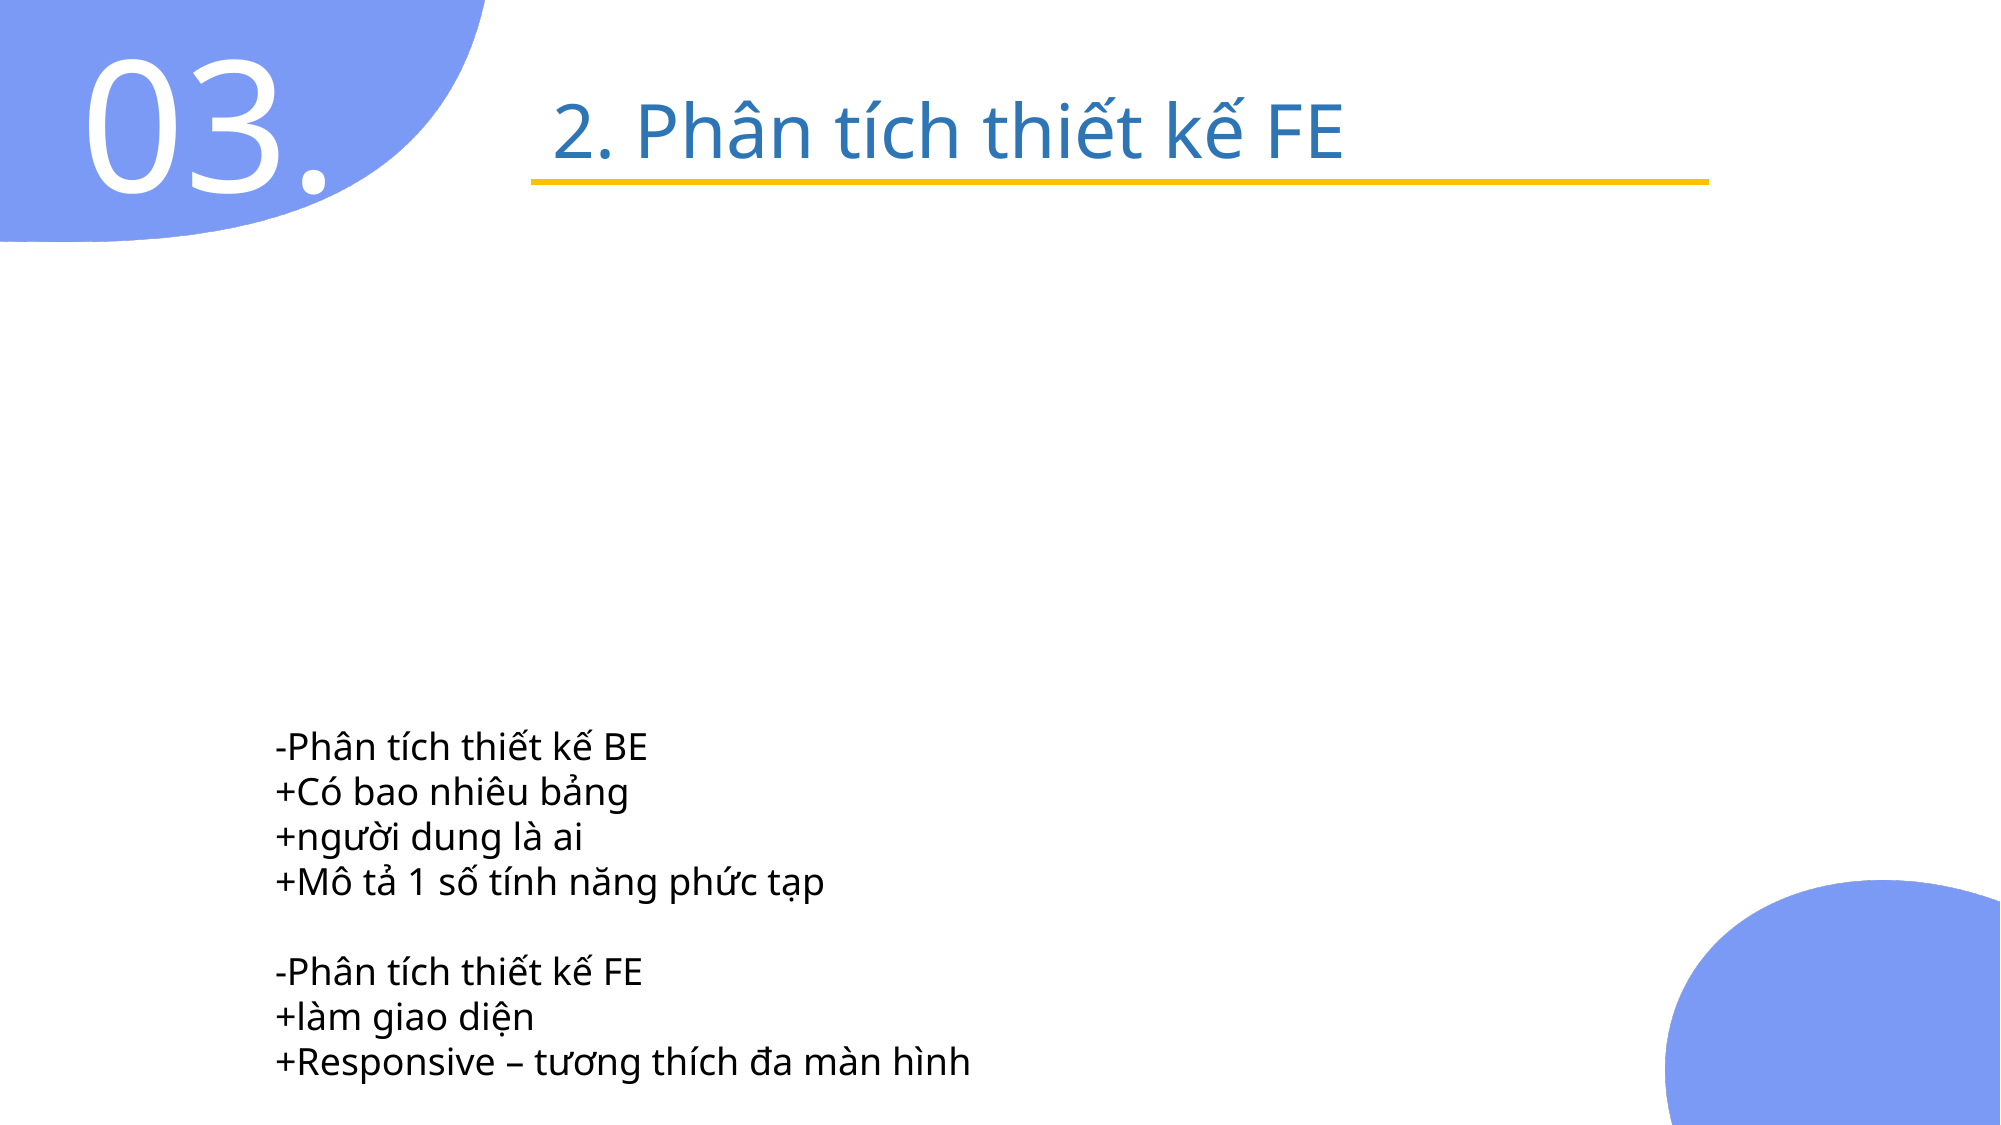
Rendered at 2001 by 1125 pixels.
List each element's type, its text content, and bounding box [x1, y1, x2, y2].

picture [0, 0, 485, 242]
text_box -Phân tích thiết kế BE +Có bao nhiêu bảng +người dung là ai +Mô tả 1 số tính năng phức tạp -Phân tích thiết kế FE +làm giao diện +Responsive – tương thích đa màn hình [260, 716, 1060, 1091]
text_box 03. [65, 1, 357, 236]
text_box 2. Phân tích thiết kế FE [537, 75, 1543, 179]
picture [1665, 880, 2000, 1125]
